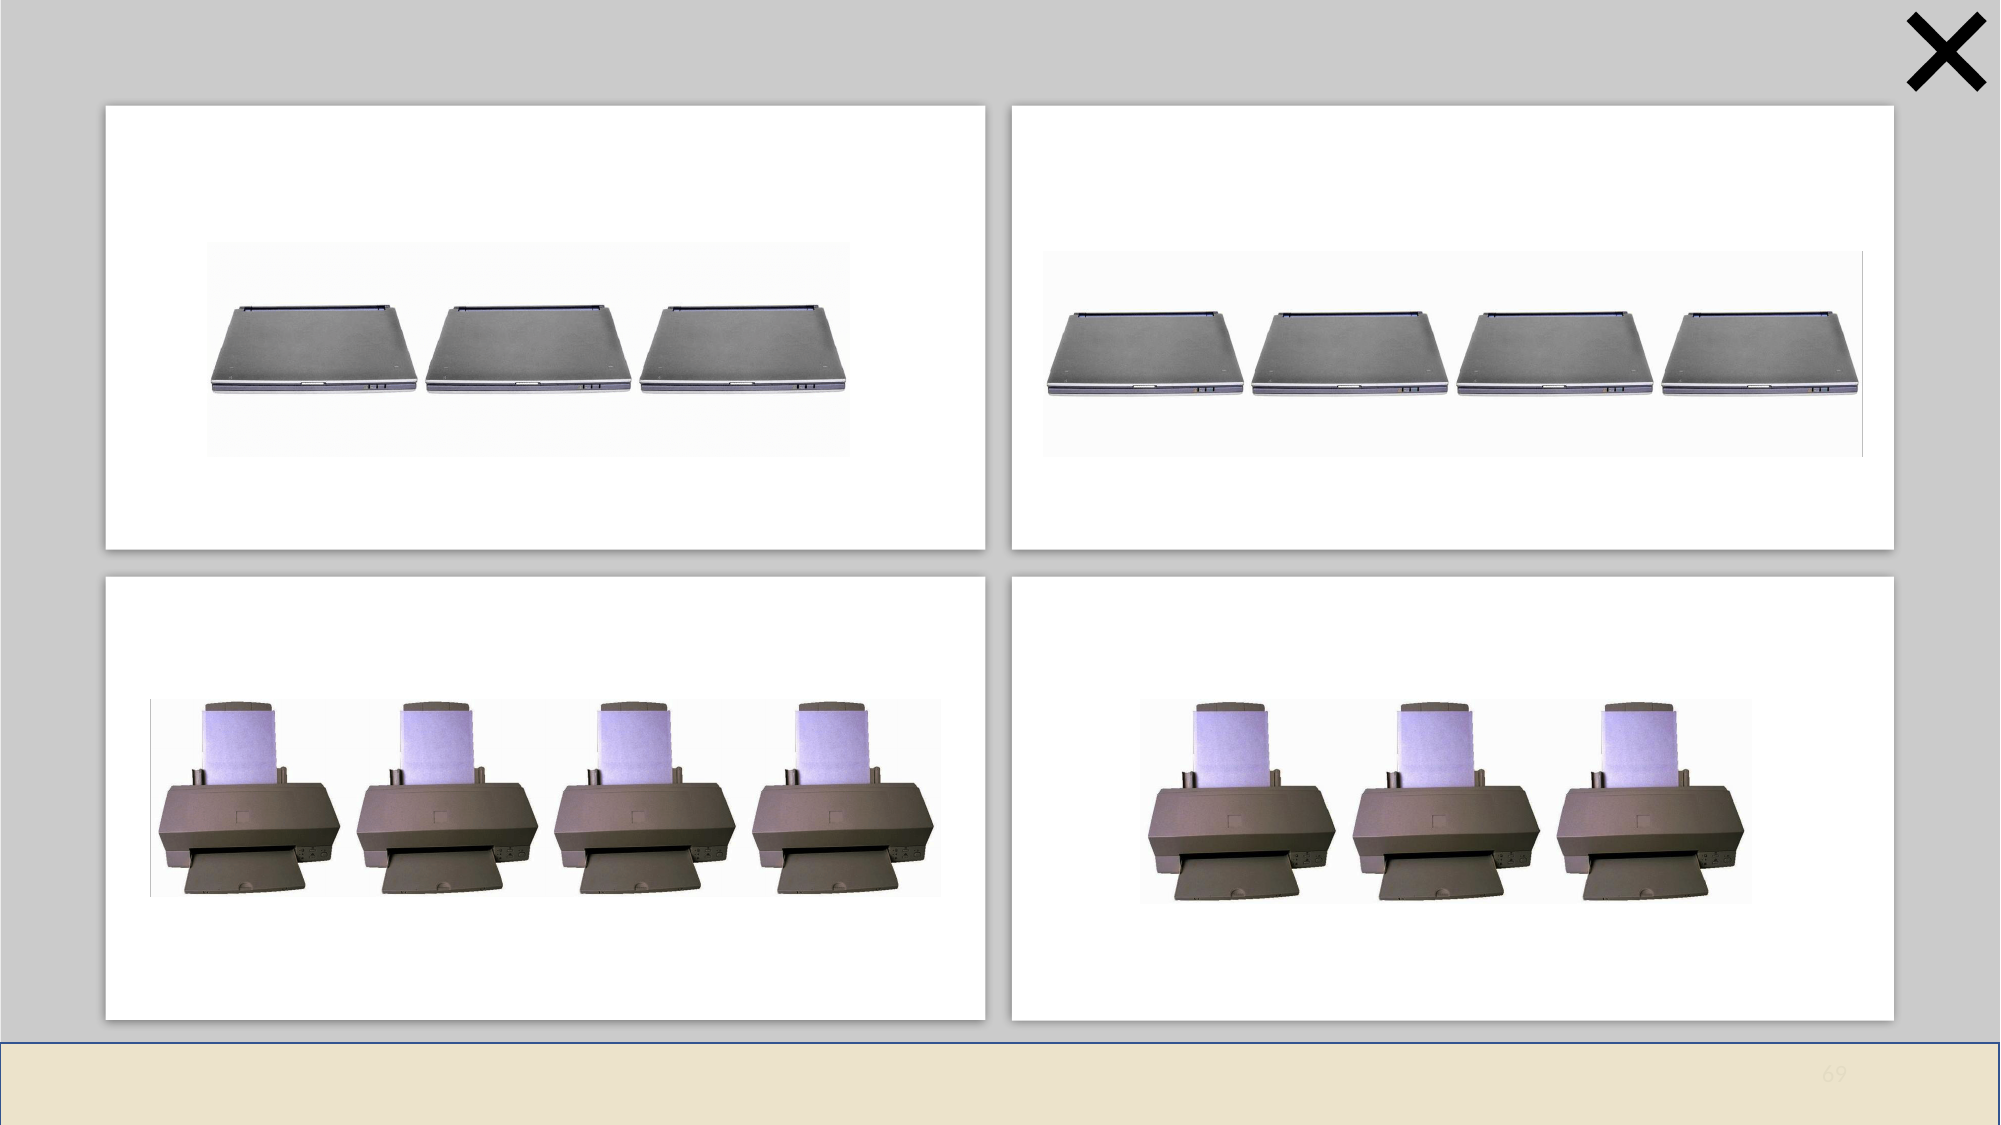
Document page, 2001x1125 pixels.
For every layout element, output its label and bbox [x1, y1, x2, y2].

text_box [104, 576, 986, 1021]
text_box [104, 104, 986, 551]
picture [1892, 0, 2000, 106]
text_box [0, 0, 2000, 1042]
text_box [0, 1042, 2000, 1125]
text_box [1011, 104, 1895, 551]
picture [1043, 251, 1863, 457]
text_box [1011, 576, 1895, 1022]
picture [150, 699, 941, 898]
picture [207, 242, 850, 457]
picture [1139, 699, 1752, 904]
